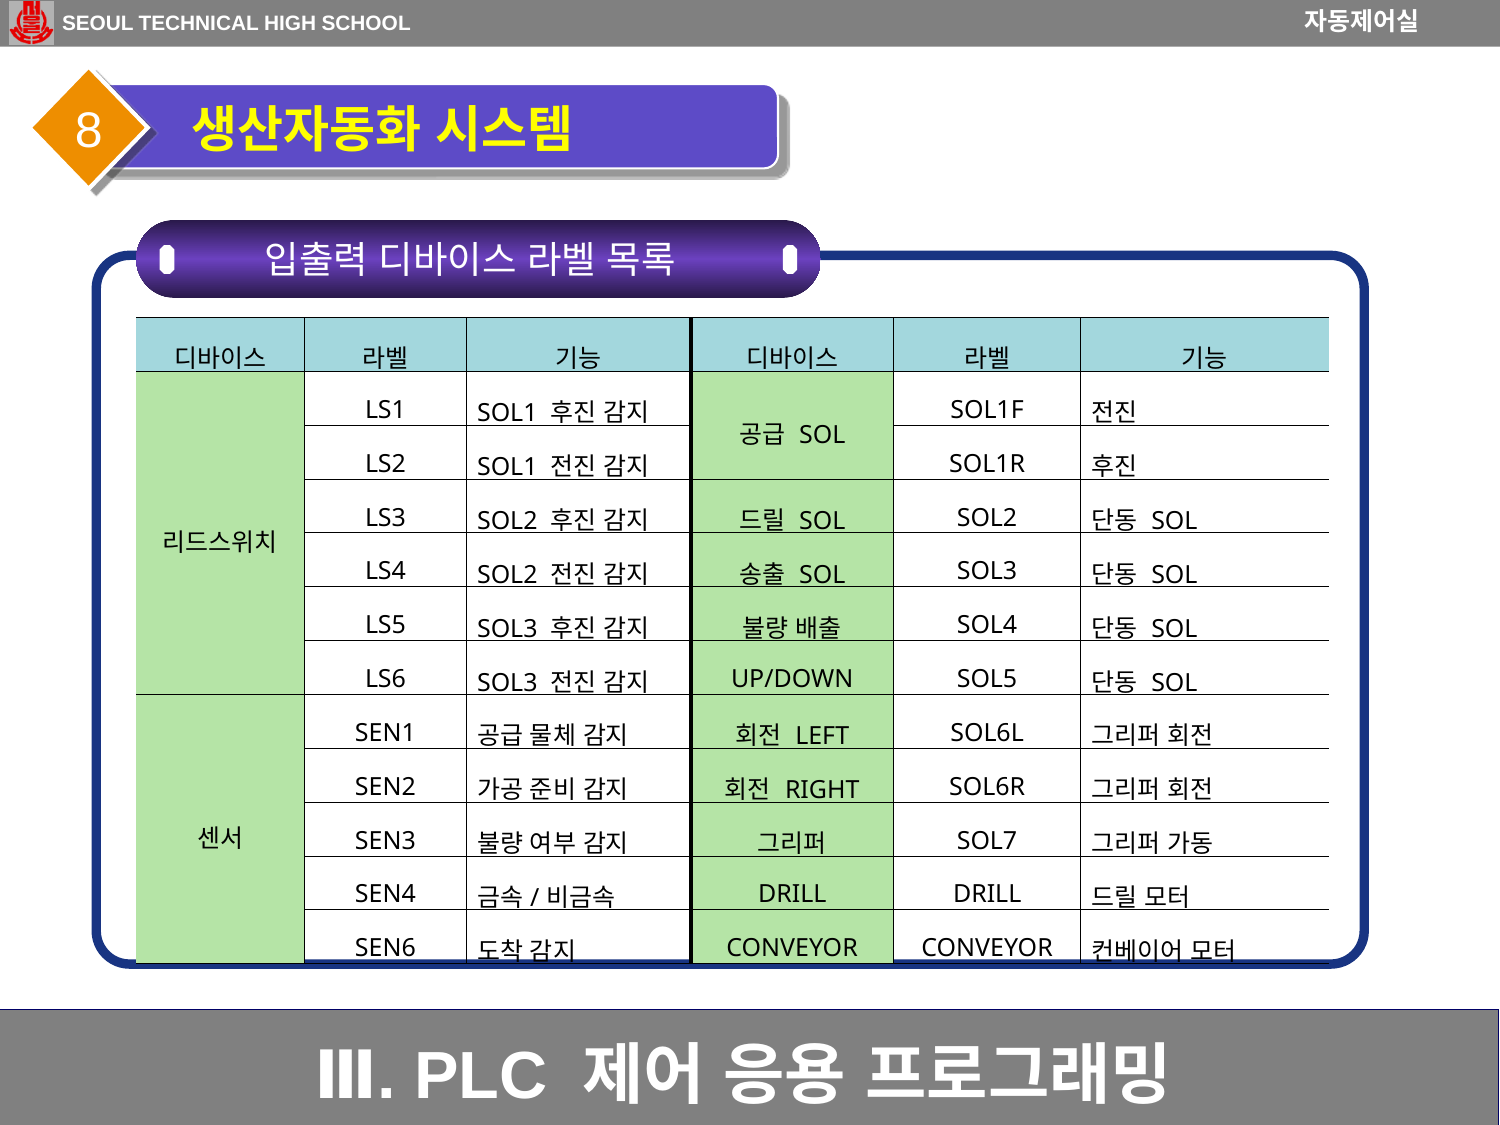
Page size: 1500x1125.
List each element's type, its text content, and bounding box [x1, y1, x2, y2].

table_cell 후진 [1081, 426, 1329, 479]
table_cell SOL7 [894, 803, 1080, 856]
table_cell 회전 RIGHT [693, 749, 893, 802]
table_cell SEN4 [305, 857, 466, 909]
table_header 디바이스 [136, 318, 304, 371]
table_cell SOL2 전진 감지 [467, 533, 689, 586]
table_cell 전진 [1081, 372, 1329, 425]
table_cell 송출 SOL [693, 533, 893, 586]
table_cell 금속/비금속 [467, 857, 689, 909]
table_cell 컨베이어 모터 [1081, 910, 1329, 963]
table_header 디바이스 [693, 318, 893, 371]
table_header 기능 [467, 318, 689, 371]
table_cell LS4 [305, 533, 466, 586]
table_header 라벨 [894, 318, 1080, 371]
table_cell SOL3 전진 감지 [467, 641, 689, 694]
table_cell SOL1 전진 감지 [467, 426, 689, 479]
table_cell 그리퍼 회전 [1081, 695, 1329, 748]
table_header 기능 [1081, 318, 1329, 371]
table_cell 회전 LEFT [693, 695, 893, 748]
table_cell 그리퍼 [693, 803, 893, 856]
table_cell 리드스위치 [136, 372, 304, 694]
table_cell UP/DOWN [693, 641, 893, 694]
table_cell 센서 [136, 695, 304, 963]
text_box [135, 219, 822, 299]
table_cell 도착 감지 [467, 910, 689, 963]
table_cell SEN3 [305, 803, 466, 856]
table_cell 그리퍼 가동 [1081, 803, 1329, 856]
picture [9, 1, 54, 45]
table_cell 공급 물체 감지 [467, 695, 689, 748]
table_cell LS1 [305, 372, 466, 425]
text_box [29, 66, 779, 190]
table_cell 단동 SOL [1081, 533, 1329, 586]
table_cell DRILL [894, 857, 1080, 909]
table_cell SEN1 [305, 695, 466, 748]
table_header 라벨 [305, 318, 466, 371]
table_cell SOL3 [894, 533, 1080, 586]
table_cell DRILL [693, 857, 893, 909]
table_cell SOL1 후진 감지 [467, 372, 689, 425]
table_cell SOL2 후진 감지 [467, 480, 689, 532]
text_box [96, 255, 1365, 965]
table_cell 불량 여부 감지 [467, 803, 689, 856]
table_cell 공급 SOL [693, 372, 893, 479]
table_cell LS3 [305, 480, 466, 532]
table_cell SOL1F [894, 372, 1080, 425]
table_cell 그리퍼 회전 [1081, 749, 1329, 802]
table_cell 드릴 SOL [693, 480, 893, 532]
table_cell 단동 SOL [1081, 480, 1329, 532]
table_cell 가공 준비 감지 [467, 749, 689, 802]
table_cell SEN6 [305, 910, 466, 963]
table_cell 불량 배출 [693, 587, 893, 640]
table_cell SOL1R [894, 426, 1080, 479]
table_cell CONVEYOR [894, 910, 1080, 963]
table_cell SOL6L [894, 695, 1080, 748]
table_cell 드릴 모터 [1081, 857, 1329, 909]
table_cell SOL3 후진 감지 [467, 587, 689, 640]
table_cell 단동 SOL [1081, 587, 1329, 640]
table_cell SOL2 [894, 480, 1080, 532]
table_cell 단동 SOL [1081, 641, 1329, 694]
table_cell SOL6R [894, 749, 1080, 802]
table_cell SOL4 [894, 587, 1080, 640]
table_cell CONVEYOR [693, 910, 893, 963]
table_cell SEN2 [305, 749, 466, 802]
table_cell LS5 [305, 587, 466, 640]
table_cell SOL5 [894, 641, 1080, 694]
table_cell LS2 [305, 426, 466, 479]
table_cell LS6 [305, 641, 466, 694]
